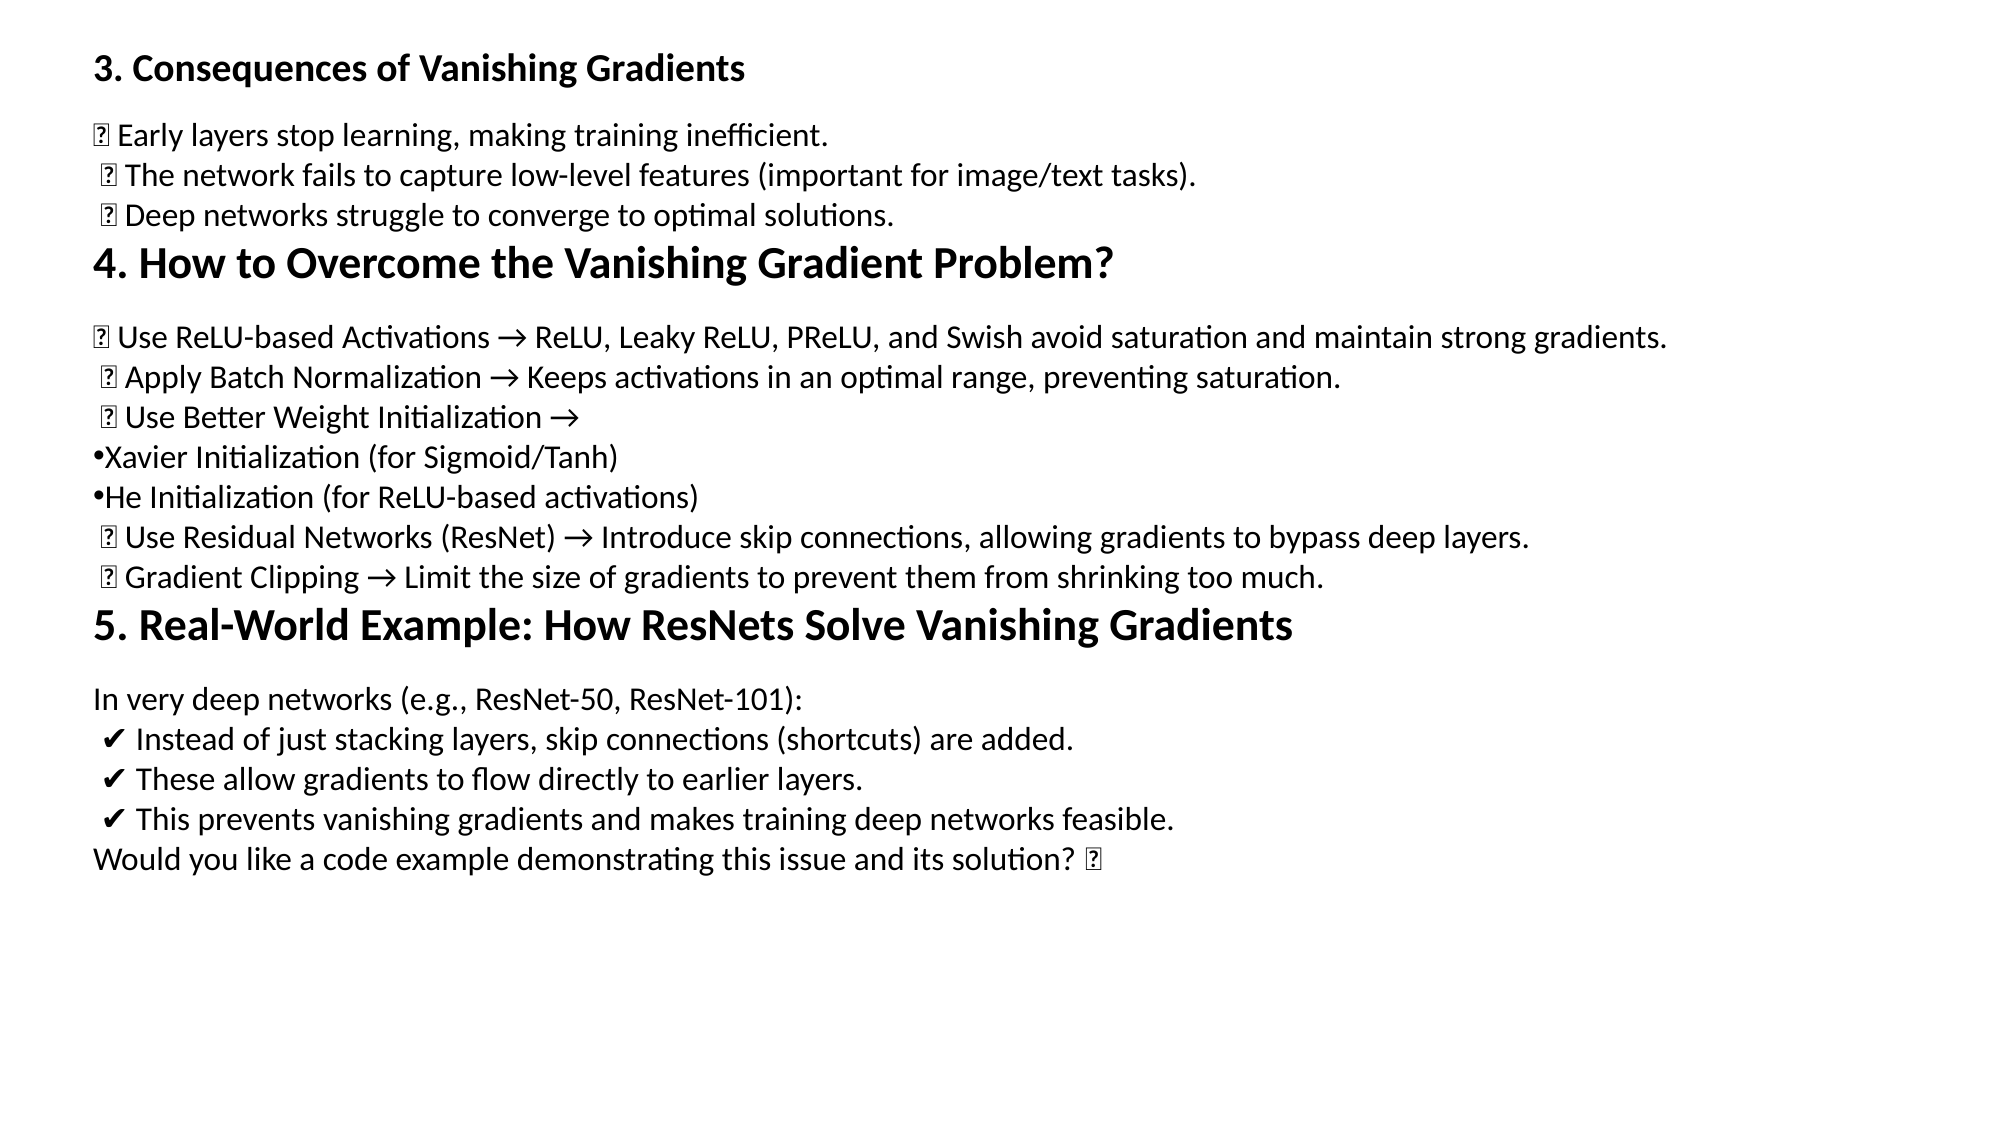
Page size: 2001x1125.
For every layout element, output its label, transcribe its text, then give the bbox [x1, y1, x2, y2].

text_box 3. Consequences of Vanishing Gradients ❌ Early layers stop learning, making training inefficient. ❌ The network fails to capture low-level features (important for image/text tasks). ❌ Deep networks struggle to converge to optimal solutions. 4. How to Overcome the Vanishing Gradient Problem? ✅ Use ReLU-based Activations → ReLU, Leaky ReLU, PReLU, and Swish avoid saturation and maintain strong gradients. ✅ Apply Batch Normalization → Keeps activations in an optimal range, preventing saturation. ✅ Use Better Weight Initialization → Xavier Initialization (for Sigmoid/Tanh) He Initialization (for ReLU-based activations) ✅ Use Residual Networks (ResNet) → Introduce skip connections, allowing gradients to bypass deep layers. ✅ Gradient Clipping → Limit the size of gradients to prevent them from shrinking too much. 5. Real-World Example: How ResNets Solve Vanishing Gradients In very deep networks (e.g., ResNet-50, ResNet-101): ✔ Instead of just stacking layers, skip connections (shortcuts) are added. ✔ These allow gradients to flow directly to earlier layers. ✔ This prevents vanishing gradients and makes training deep networks feasible. Would you like a code example demonstrating this issue and its solution? 🚀 [78, 34, 1799, 885]
